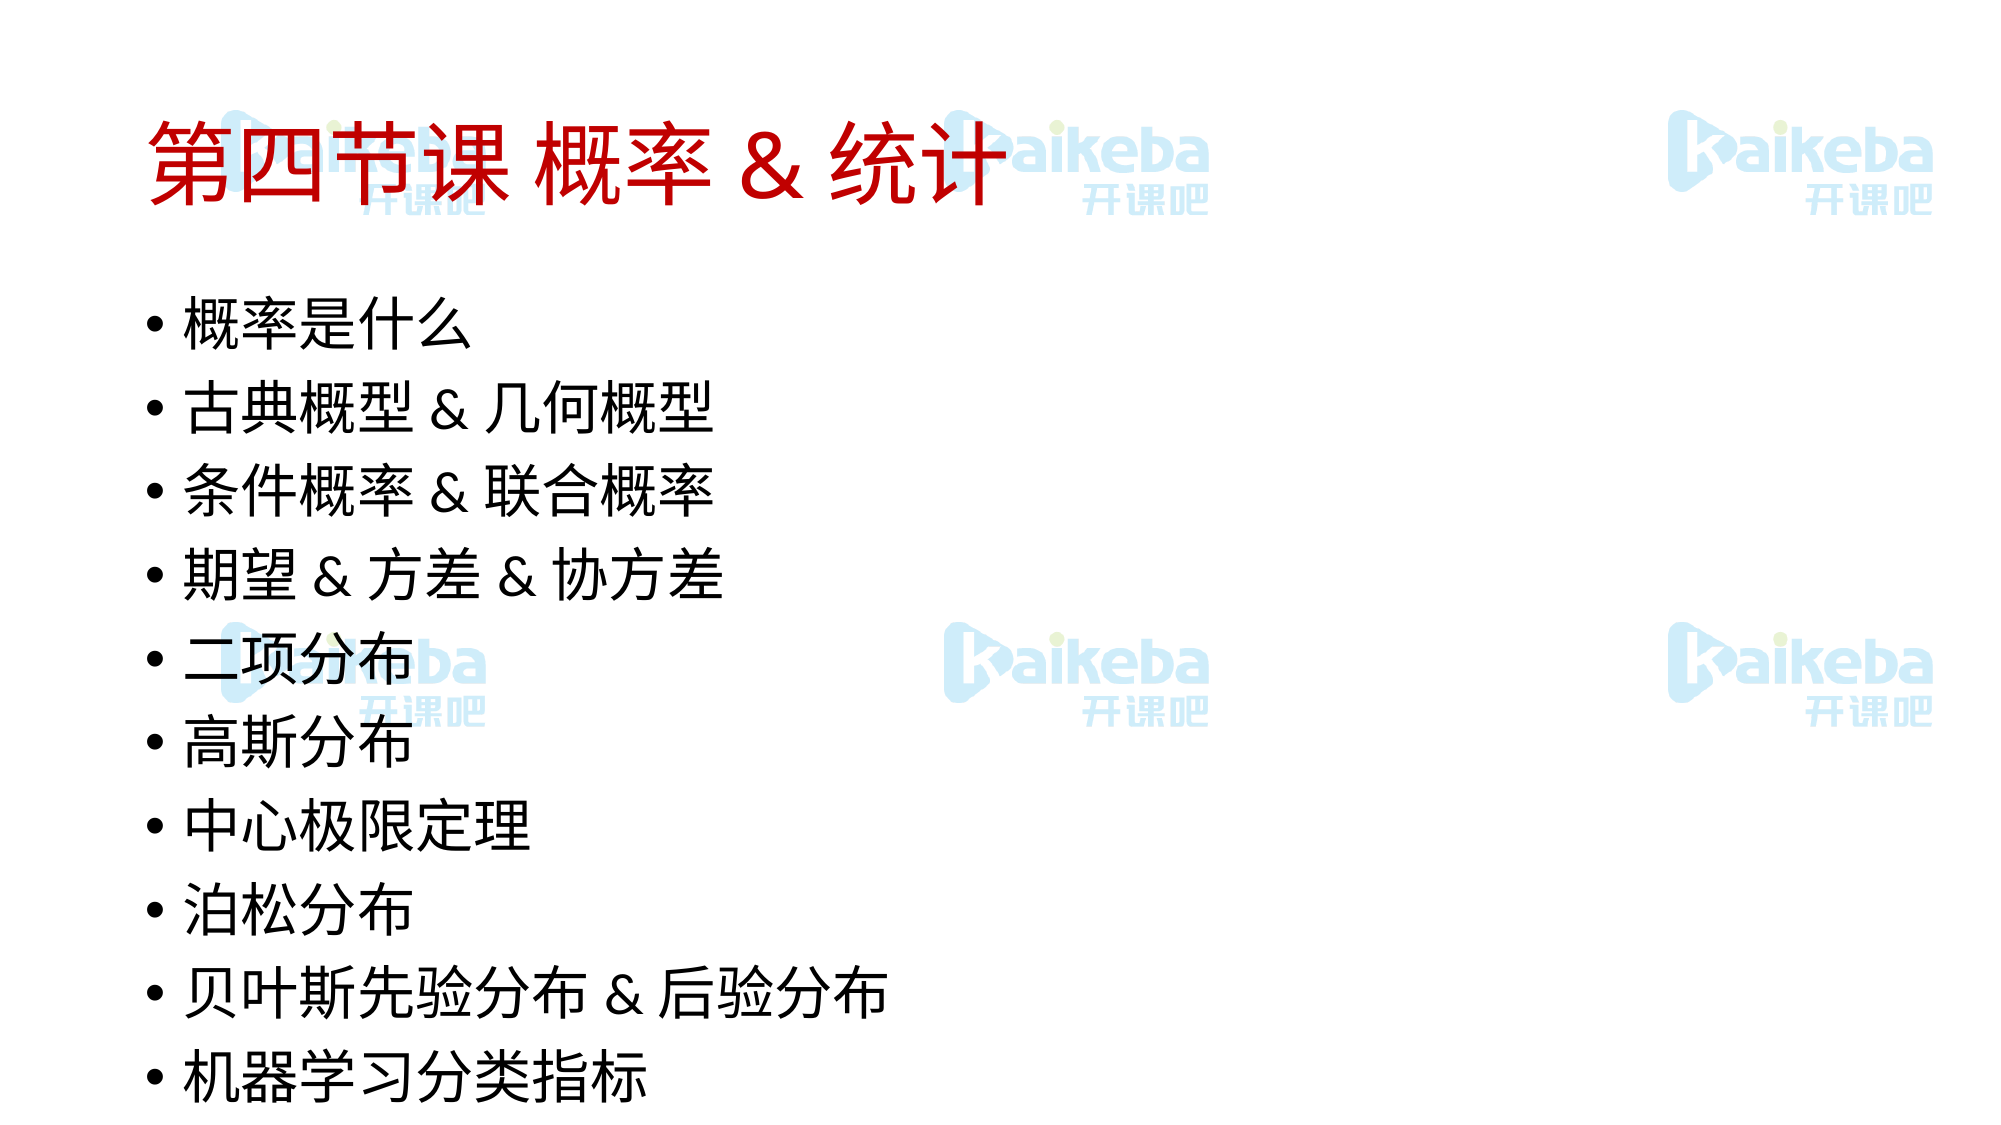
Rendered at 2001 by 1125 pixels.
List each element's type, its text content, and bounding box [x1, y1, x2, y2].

list 概率是什么 古典概型&几何概型 条件概率&联合概率 期望&方差&协方差 二项分布 高斯分布 中心极限定理 泊松分布 贝叶斯先验分布&后验分布 机器学习分类指标 [136, 287, 1863, 1125]
title 第四节课 概率&统计 [136, 59, 1863, 278]
